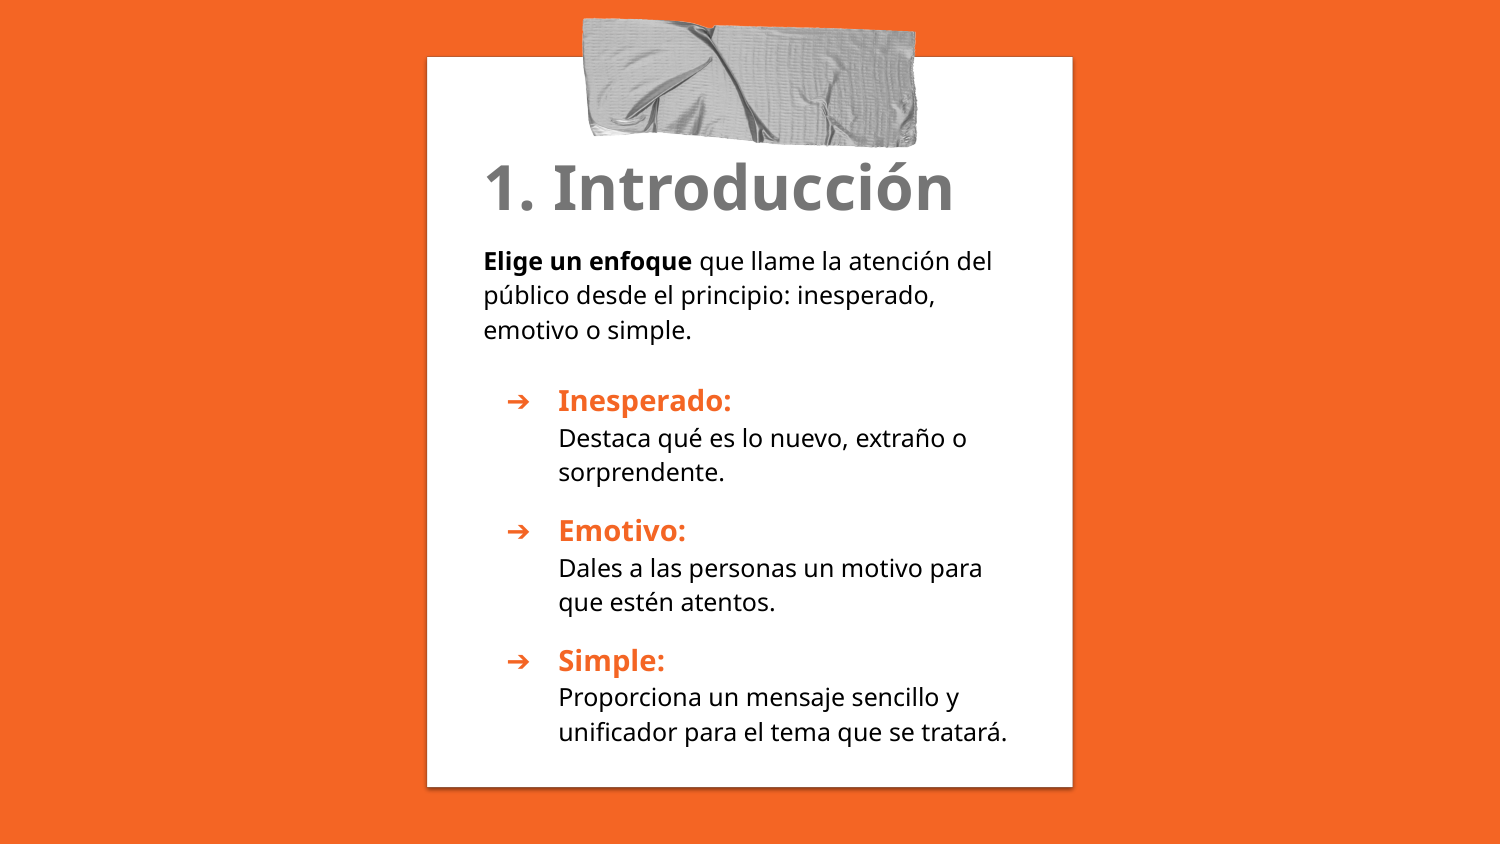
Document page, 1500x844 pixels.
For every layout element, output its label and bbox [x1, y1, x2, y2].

picture [400, 16, 1100, 818]
